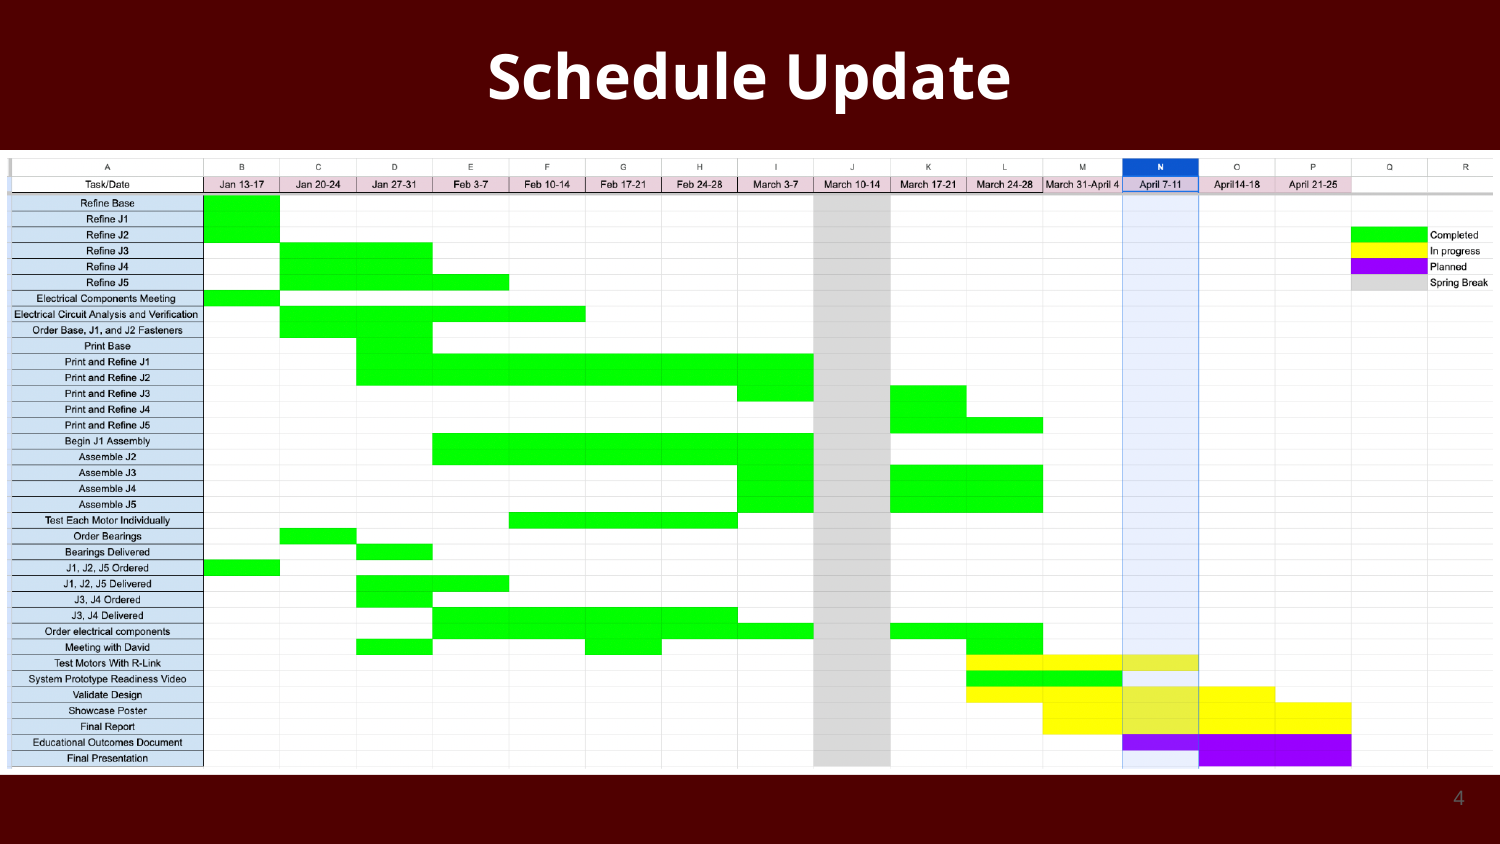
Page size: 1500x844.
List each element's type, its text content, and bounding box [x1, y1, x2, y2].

title [0, 774, 1500, 844]
slide_number ‹#› [1389, 777, 1480, 830]
title Schedule Update [0, 0, 1500, 150]
picture [6, 156, 1493, 769]
